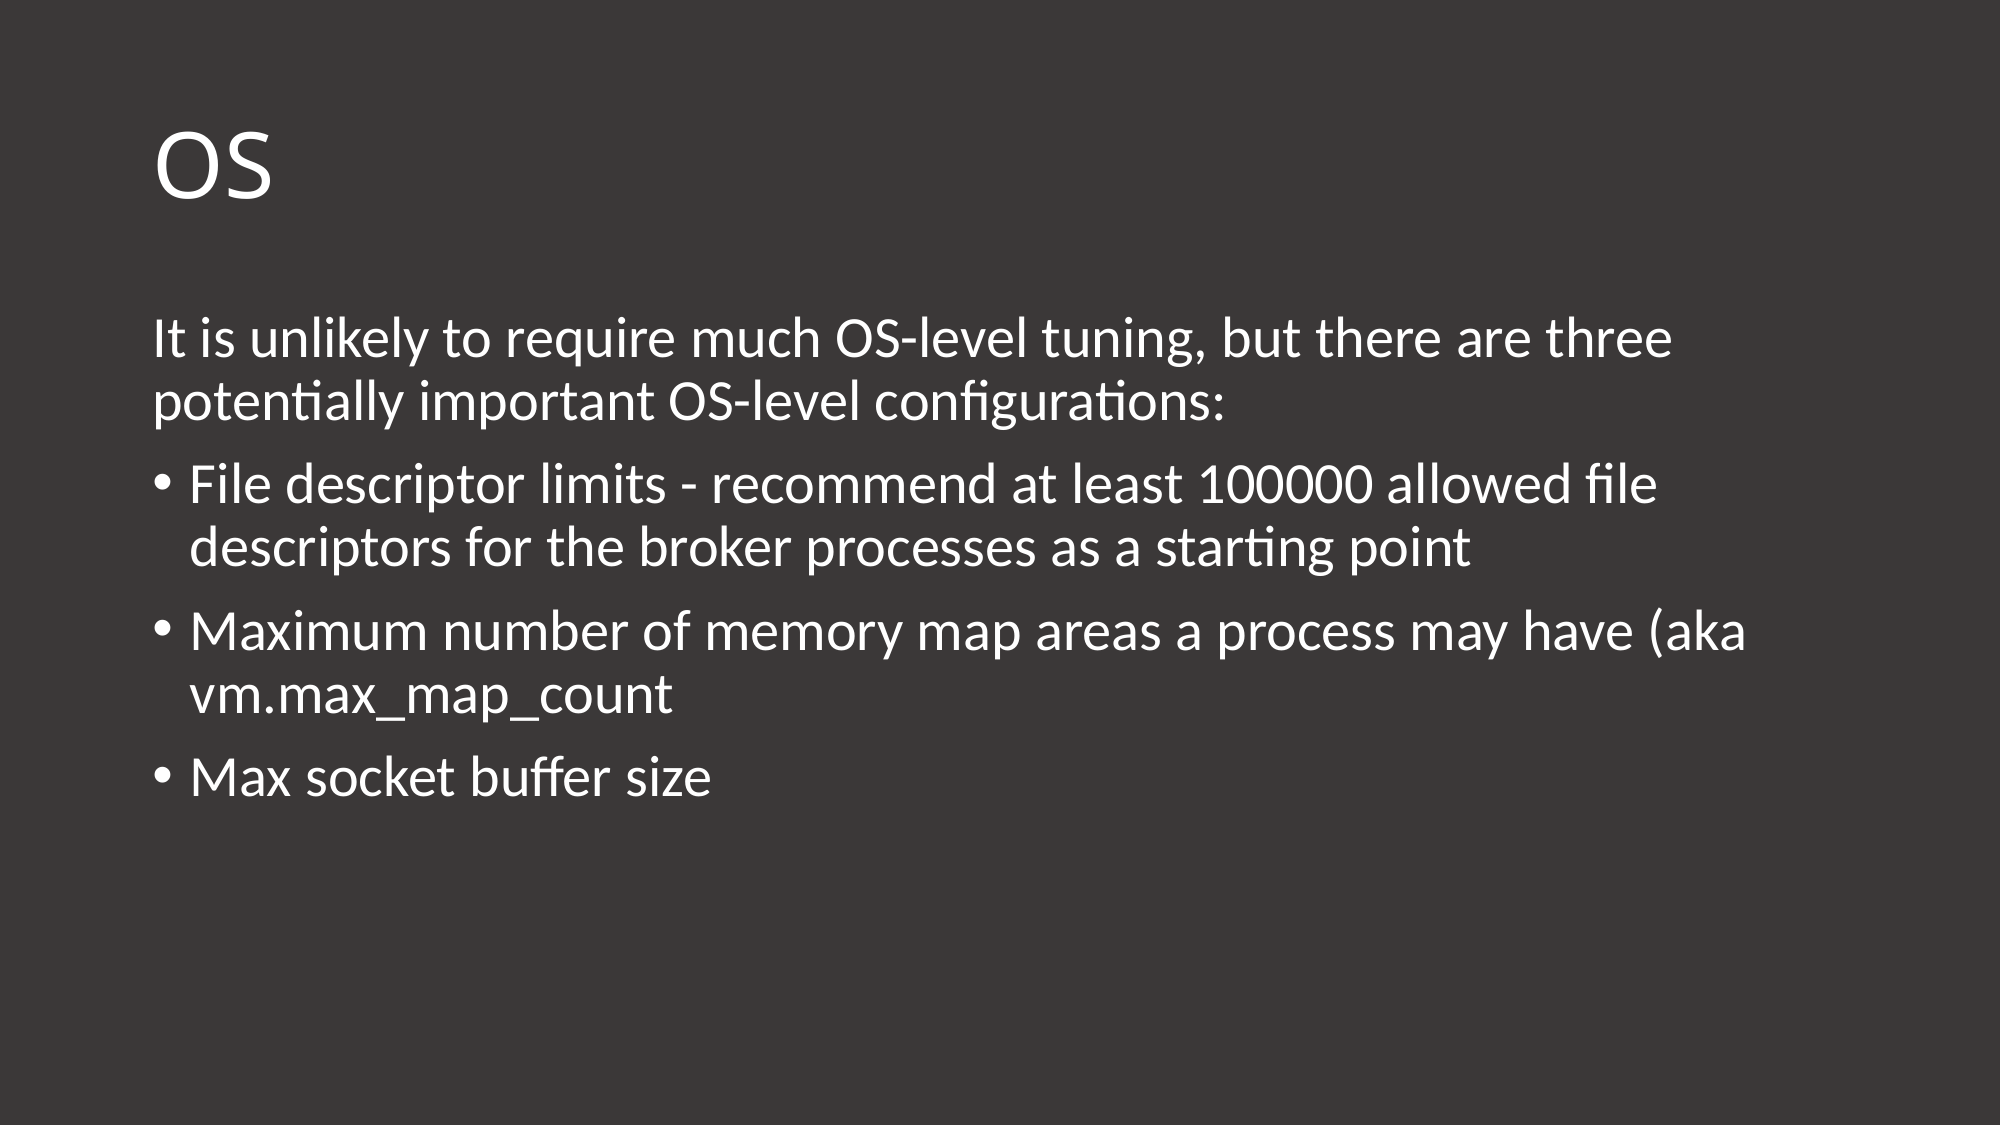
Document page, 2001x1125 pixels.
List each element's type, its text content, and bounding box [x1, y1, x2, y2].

title OS [137, 59, 1863, 278]
list It is unlikely to require much OS-level tuning, but there are three potentially important OS-level configurations: File descriptor limits - recommend at least 100000 allowed file descriptors for the broker processes as a starting point Maximum number of memory map areas a process may have (aka vm.max_map_count Max socket buffer size [137, 299, 1863, 1014]
